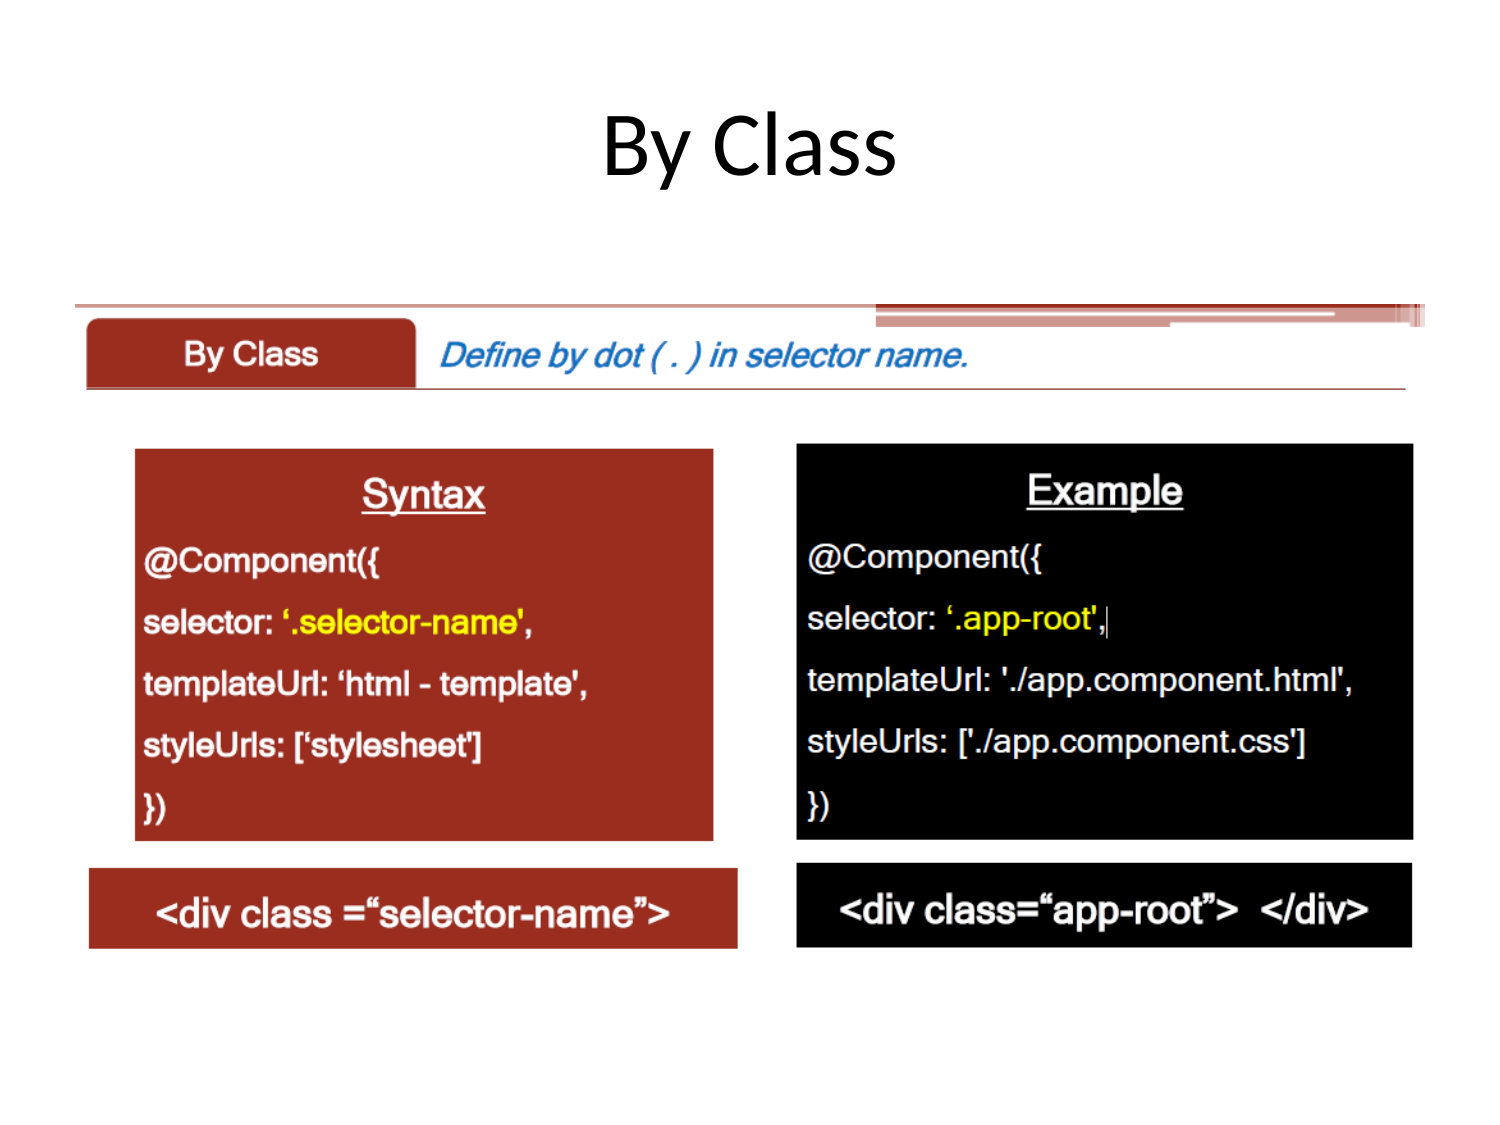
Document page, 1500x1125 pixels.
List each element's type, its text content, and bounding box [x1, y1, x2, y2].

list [74, 304, 1426, 963]
title By Class [75, 45, 1425, 233]
